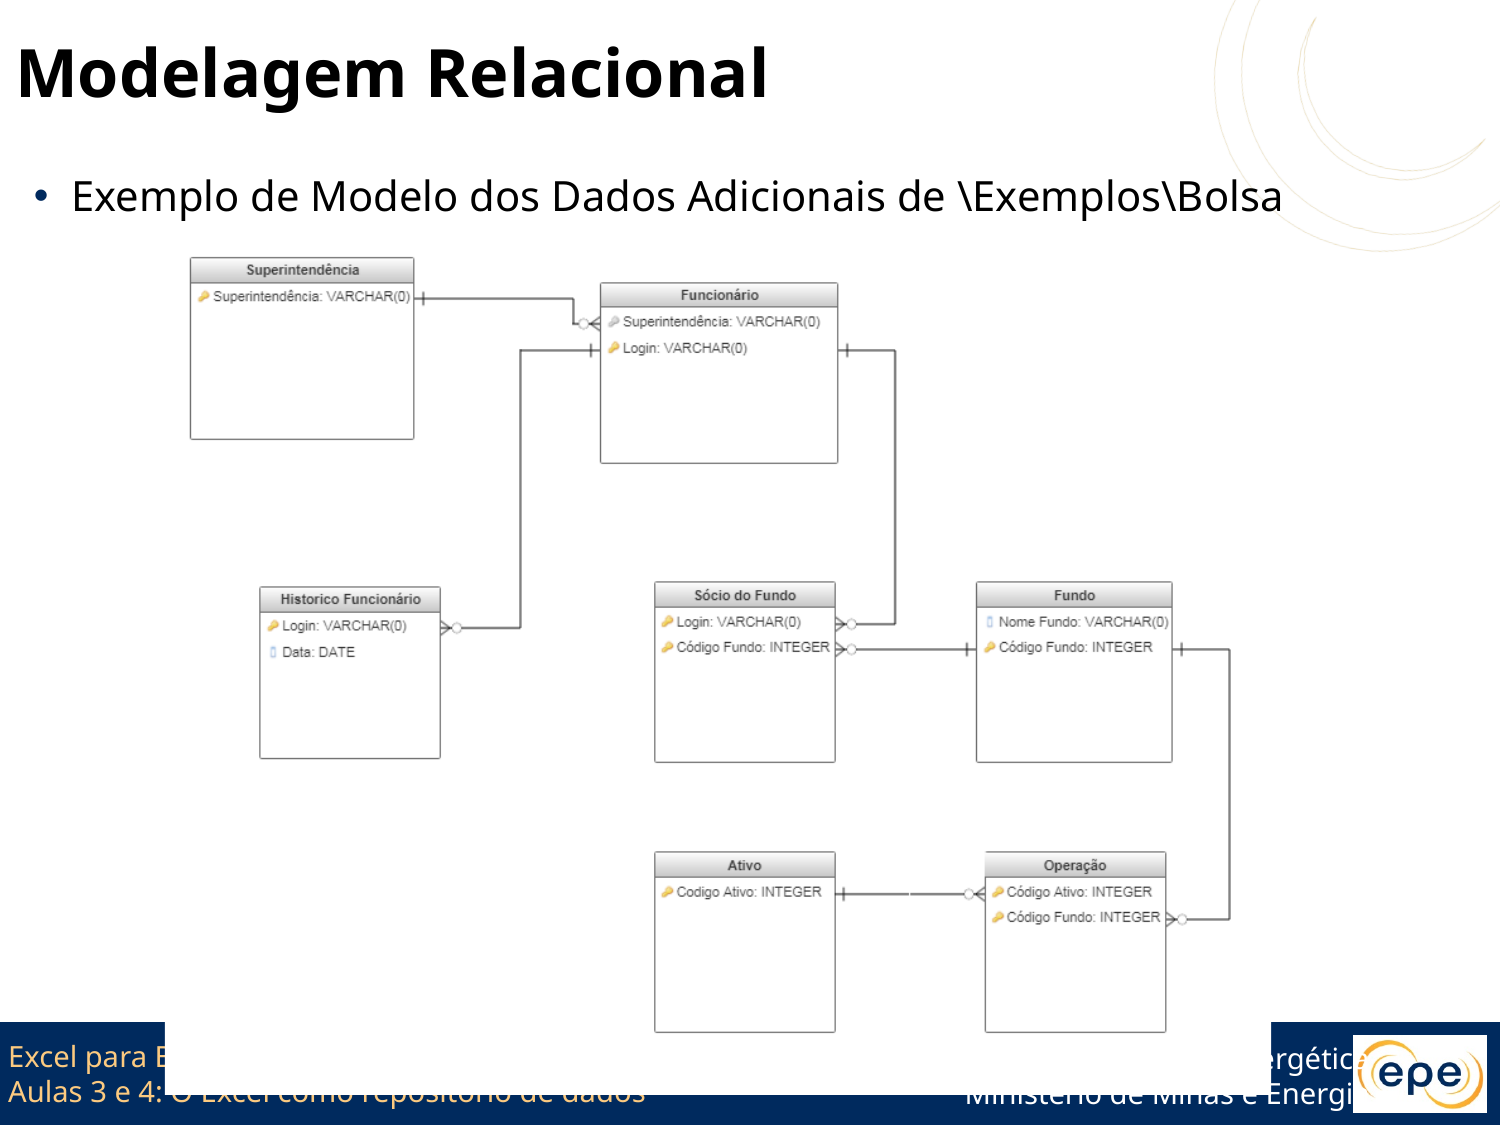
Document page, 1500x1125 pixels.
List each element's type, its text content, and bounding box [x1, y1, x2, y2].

list Exemplo de Modelo dos Dados Adicionais de \Exemplos\Bolsa [18, 167, 1459, 336]
picture [1353, 1035, 1487, 1113]
picture [164, 240, 1272, 1095]
title Modelagem Relacional [0, 3, 1459, 148]
